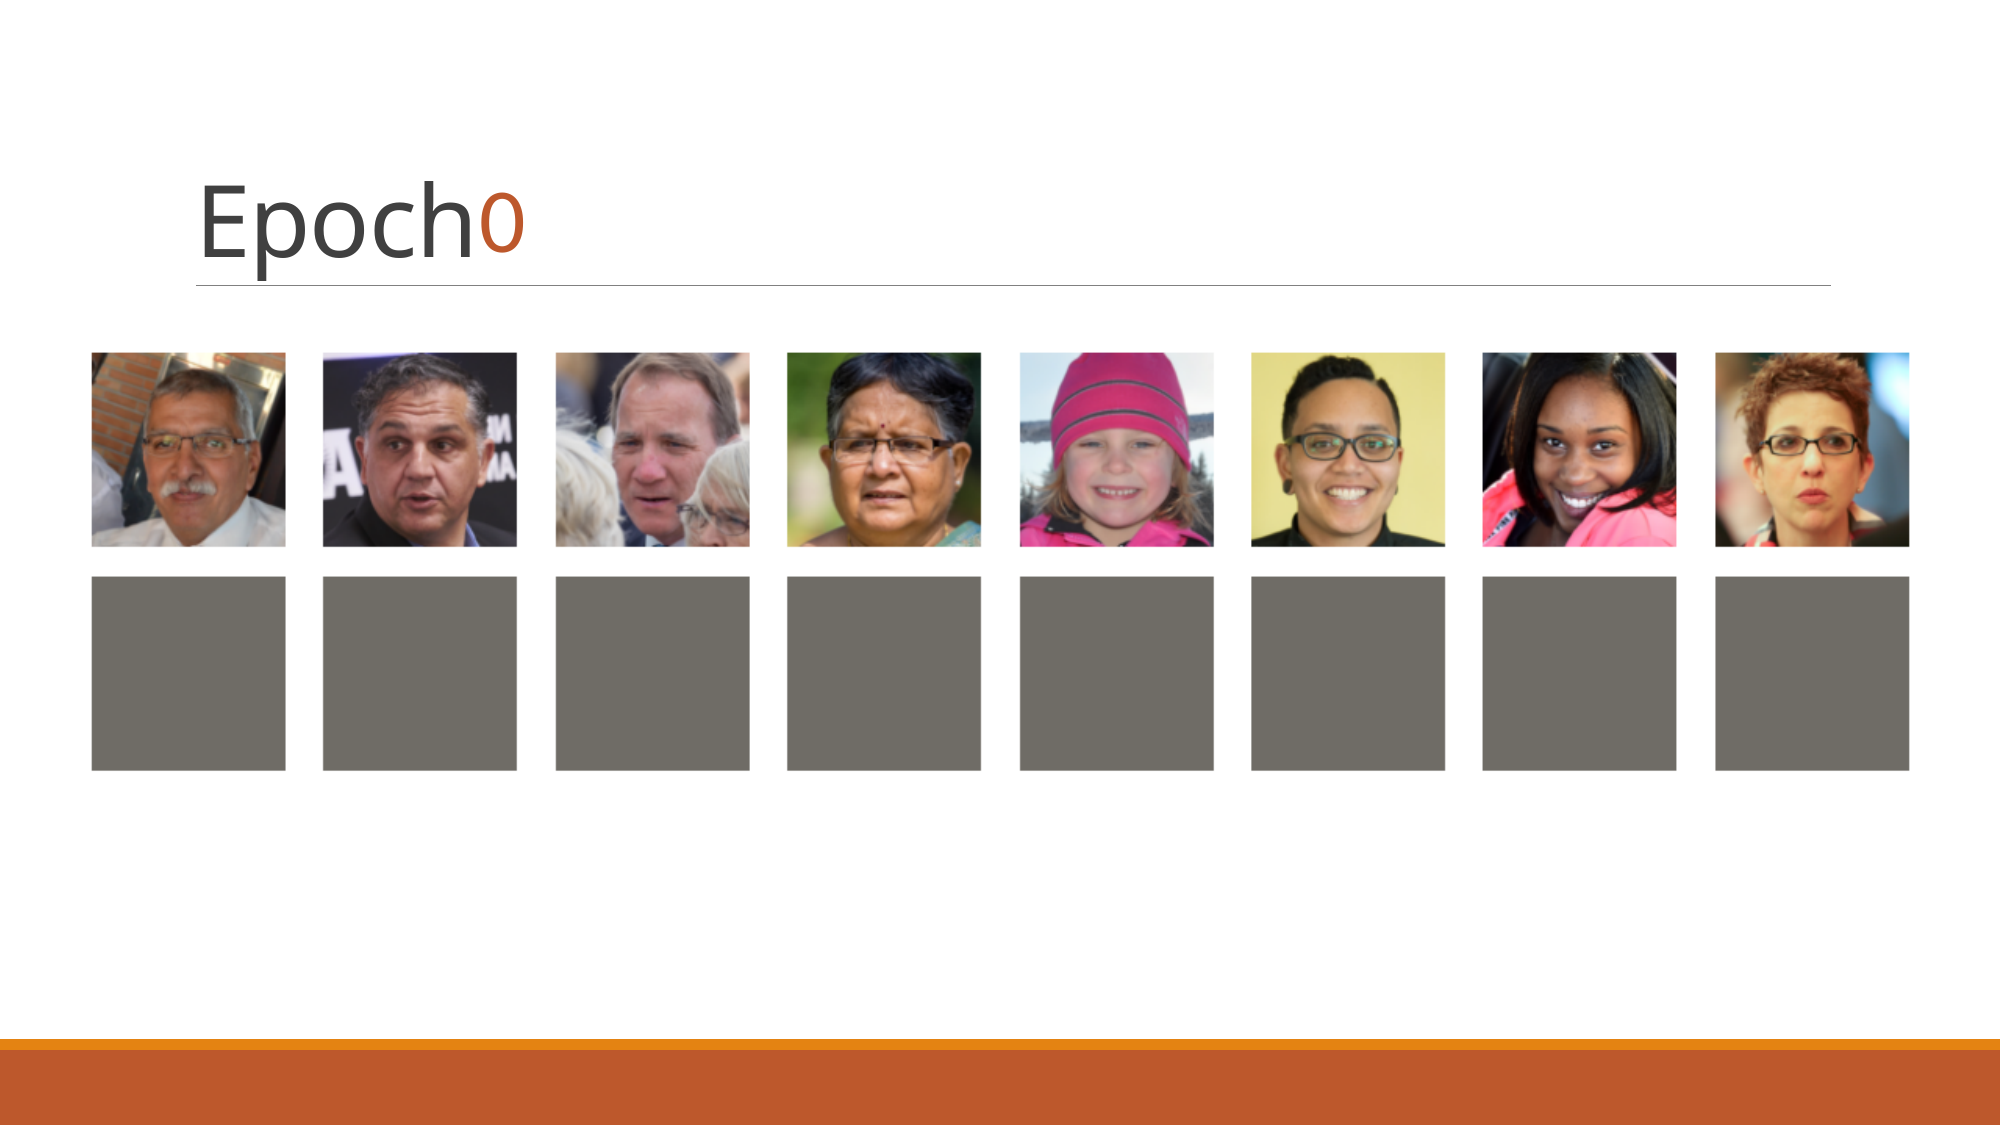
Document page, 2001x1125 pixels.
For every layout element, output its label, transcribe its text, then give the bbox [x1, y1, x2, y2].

picture [77, 342, 1923, 783]
title Epoch [180, 47, 1830, 285]
text_box 0 [464, 153, 613, 279]
